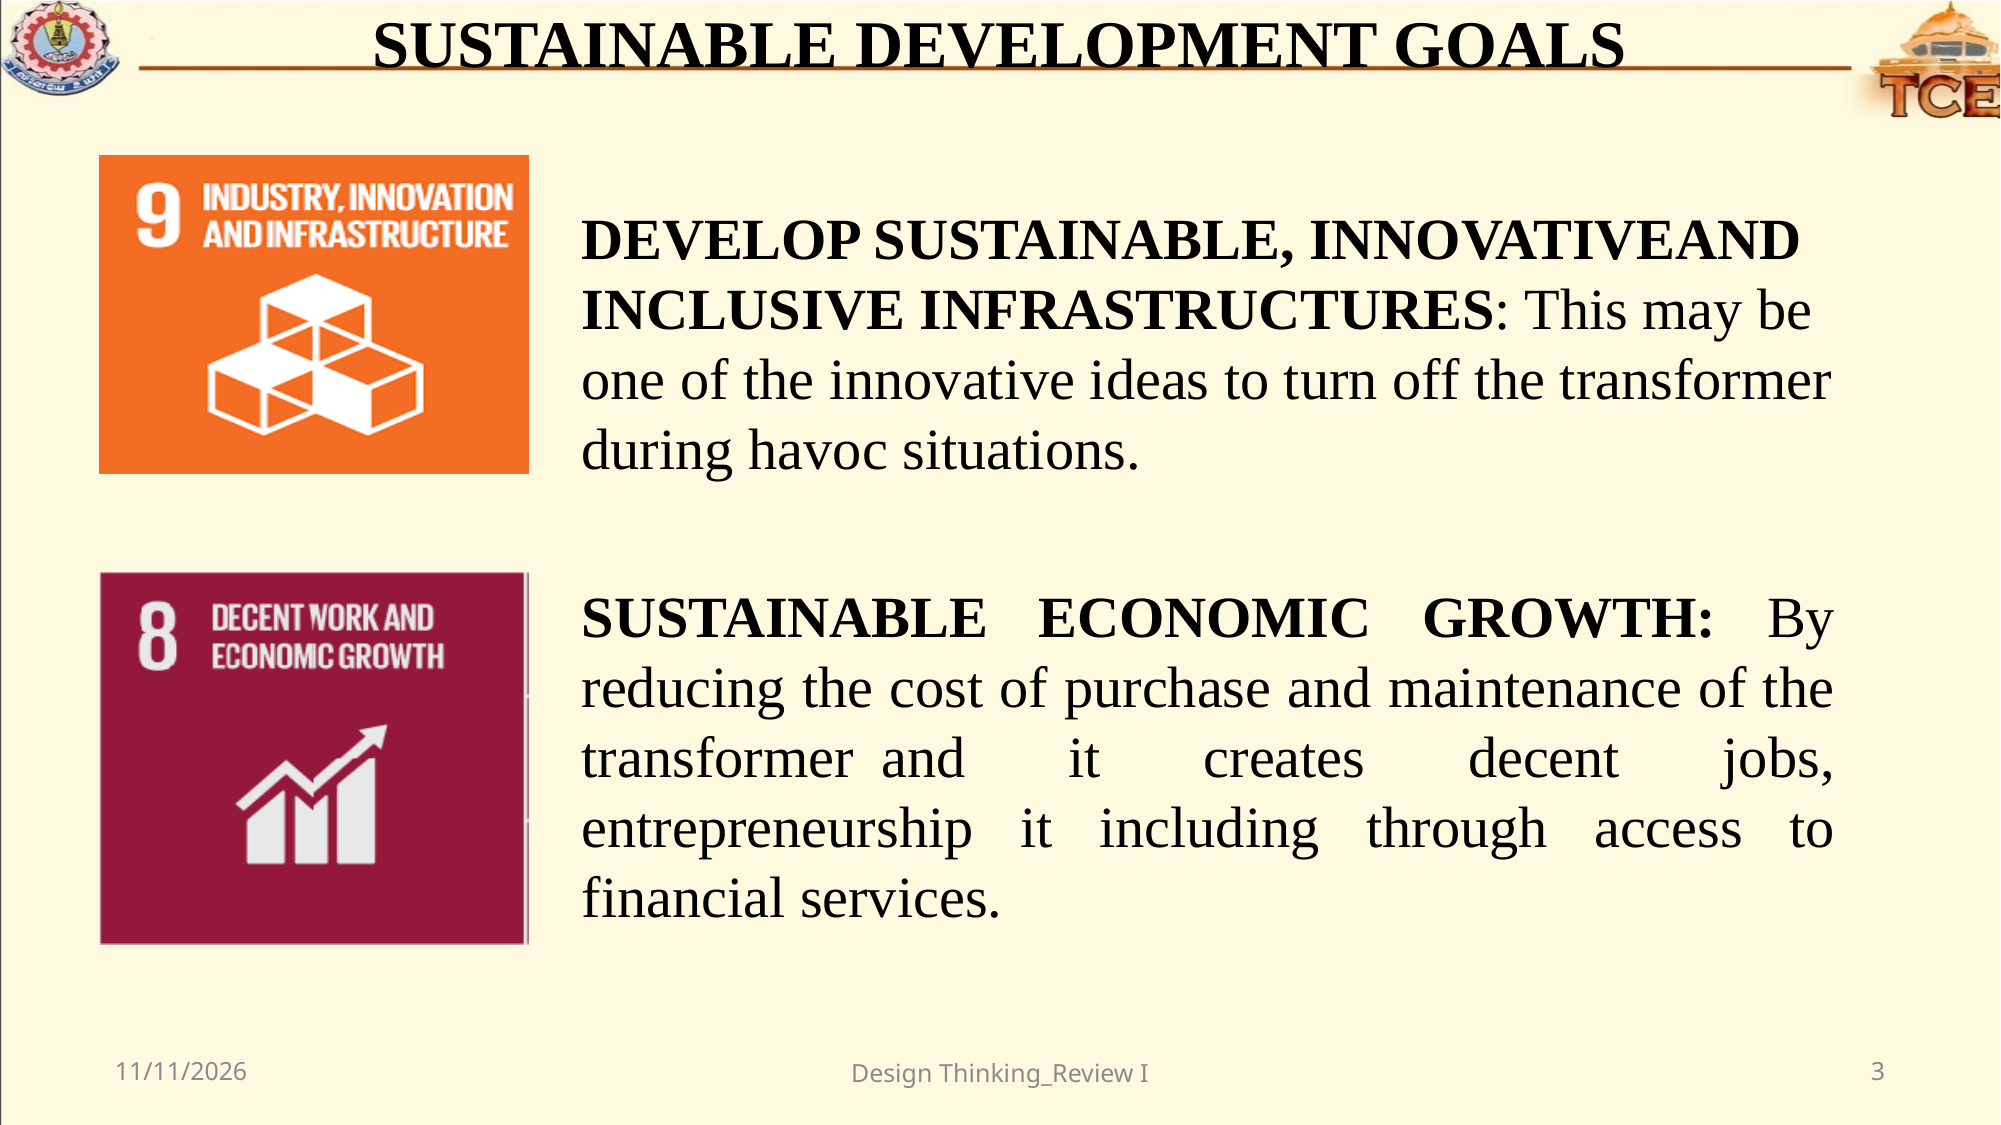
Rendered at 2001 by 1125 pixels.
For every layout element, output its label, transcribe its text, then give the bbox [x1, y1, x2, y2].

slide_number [99, 1042, 567, 1103]
title SUSTAINABLE DEVELOPMENT GOALS [150, 22, 1850, 60]
picture [0, 0, 2001, 1125]
text_box DEVELOP SUSTAINABLE, INNOVATIVEAND INCLUSIVE INFRASTRUCTURES: This may be one of the innovative ideas to turn off the transformer during havoc situations. [566, 193, 1850, 489]
slide_number 3 [1433, 1042, 1900, 1103]
footer Design Thinking_Review I [683, 1042, 1317, 1103]
subtitle SUSTAINABLE ECONOMIC GROWTH: By reducing the cost of purchase and maintenance of the transformer and it creates decent jobs, entrepreneurship it including through access to financial services. [566, 572, 1850, 951]
